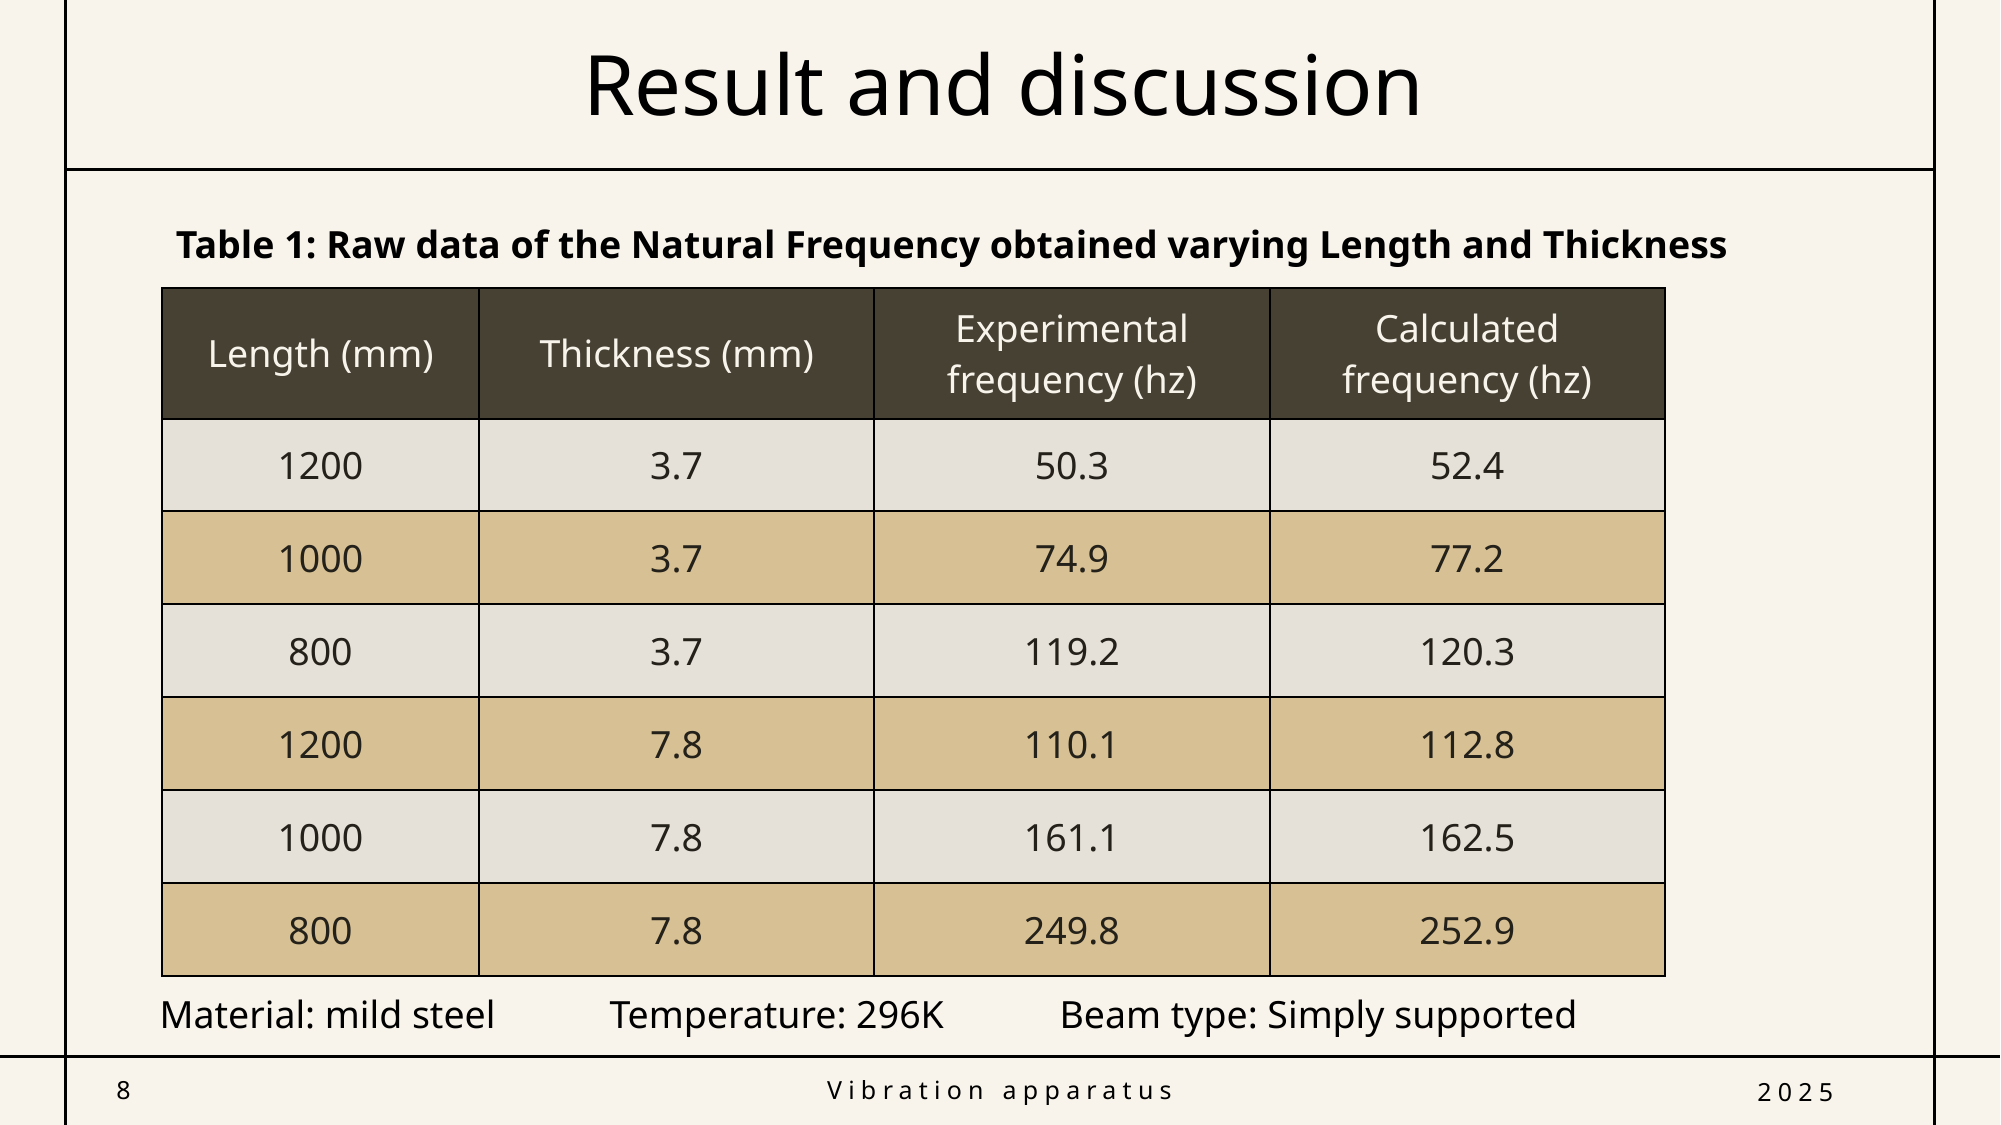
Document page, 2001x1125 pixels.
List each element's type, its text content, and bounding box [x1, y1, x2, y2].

table_cell 7.8 [480, 791, 873, 882]
table_header Experimental frequency (hz) [875, 289, 1269, 418]
table_cell 77.2 [1271, 512, 1664, 603]
table_cell 162.5 [1271, 791, 1664, 882]
slide_number 8 [101, 1069, 258, 1115]
table_cell 3.7 [480, 512, 873, 603]
slide_number 2025 [1742, 1069, 1899, 1115]
footer Vibration apparatus [788, 1069, 1211, 1115]
table_cell 119.2 [875, 605, 1269, 696]
table_header Thickness (mm) [480, 289, 873, 418]
table_cell 249.8 [875, 884, 1269, 975]
table_cell 1000 [163, 791, 478, 882]
table_cell 74.9 [875, 512, 1269, 603]
table_header Length (mm) [163, 289, 478, 418]
table_header Calculated frequency (hz) [1271, 289, 1664, 418]
title Result and discussion [334, 8, 1674, 168]
table_cell 52.4 [1271, 420, 1664, 510]
table_cell 252.9 [1271, 884, 1664, 975]
table_cell 7.8 [480, 698, 873, 789]
table_cell 50.3 [875, 420, 1269, 510]
table_cell 800 [163, 605, 478, 696]
table_cell 800 [163, 884, 478, 975]
table_cell 110.1 [875, 698, 1269, 789]
table_cell 7.8 [480, 884, 873, 975]
table_cell 120.3 [1271, 605, 1664, 696]
table_cell 3.7 [480, 605, 873, 696]
table_cell 112.8 [1271, 698, 1664, 789]
table_cell 161.1 [875, 791, 1269, 882]
table_cell 3.7 [480, 420, 873, 510]
text_box Table 1: Raw data of the Natural Frequency obtained varying Length and Thickness [161, 213, 1745, 274]
table_cell 1000 [163, 512, 478, 603]
text_box Material: mild steel Temperature: 296K Beam type: Simply supported [144, 983, 1593, 1044]
table_cell 1200 [163, 698, 478, 789]
table_cell 1200 [163, 420, 478, 510]
